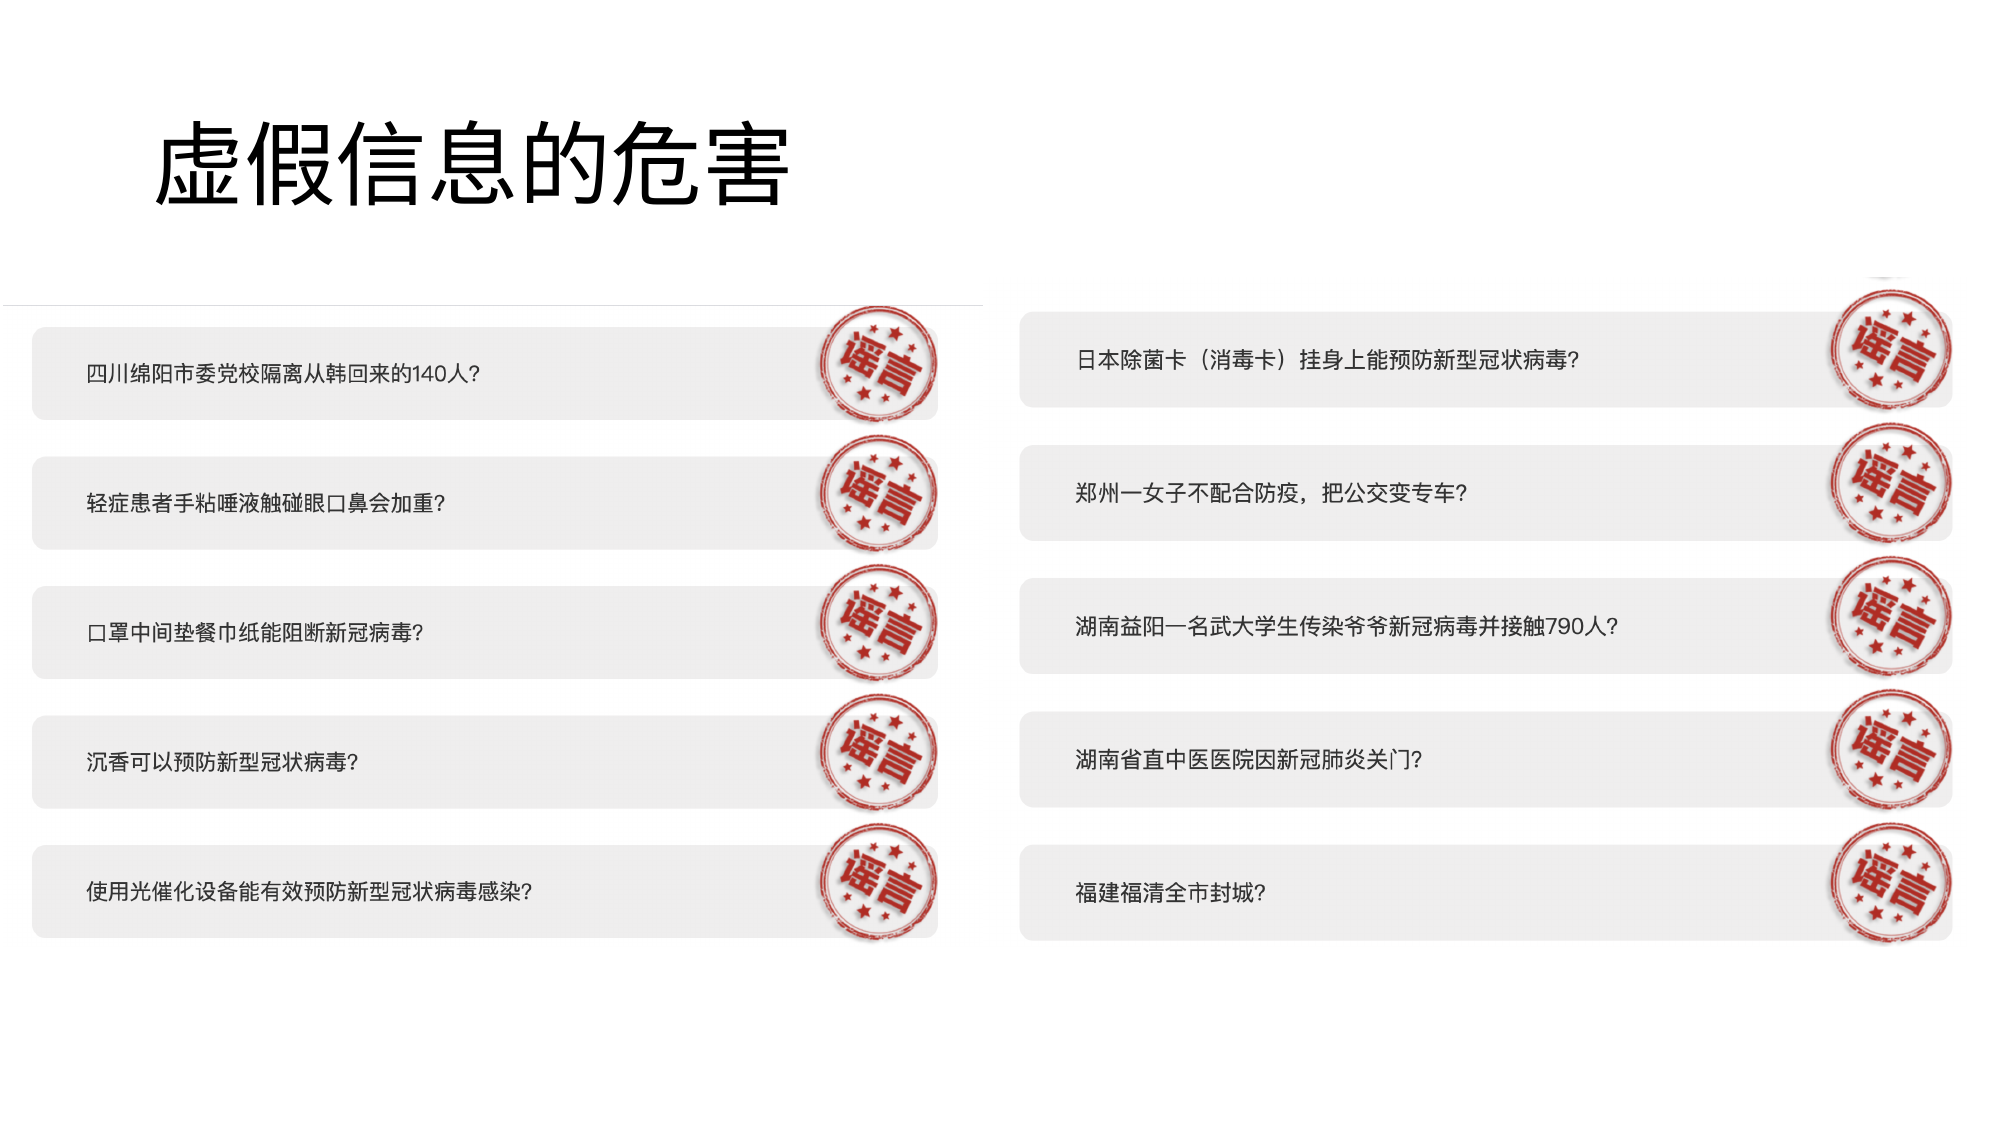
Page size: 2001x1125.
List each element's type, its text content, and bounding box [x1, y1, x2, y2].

picture [983, 277, 1967, 948]
title 虚假信息的危害 [137, 59, 1863, 278]
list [3, 305, 983, 947]
